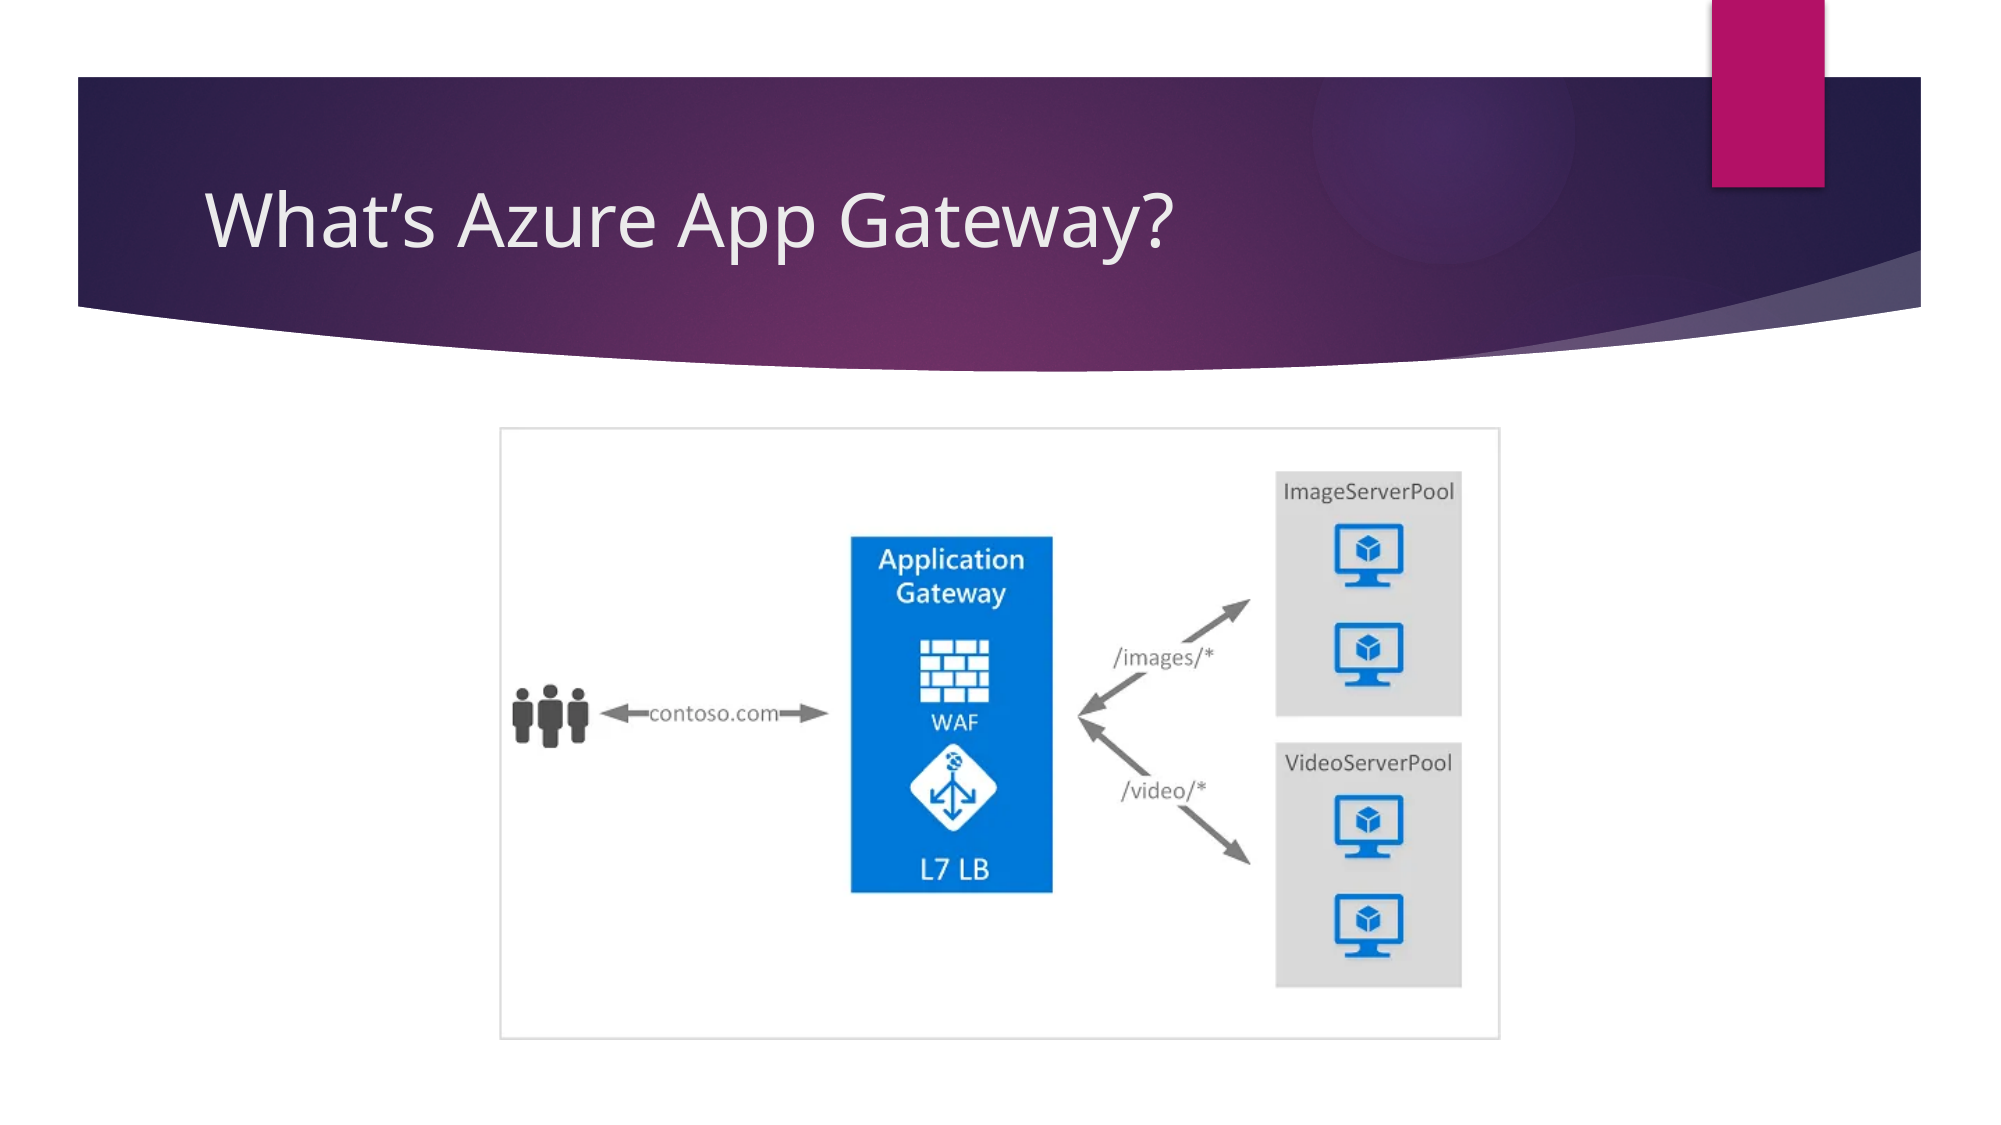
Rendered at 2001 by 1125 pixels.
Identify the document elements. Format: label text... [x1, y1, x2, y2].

title What’s Azure App Gateway? [189, 159, 1627, 276]
picture [498, 427, 1501, 1041]
